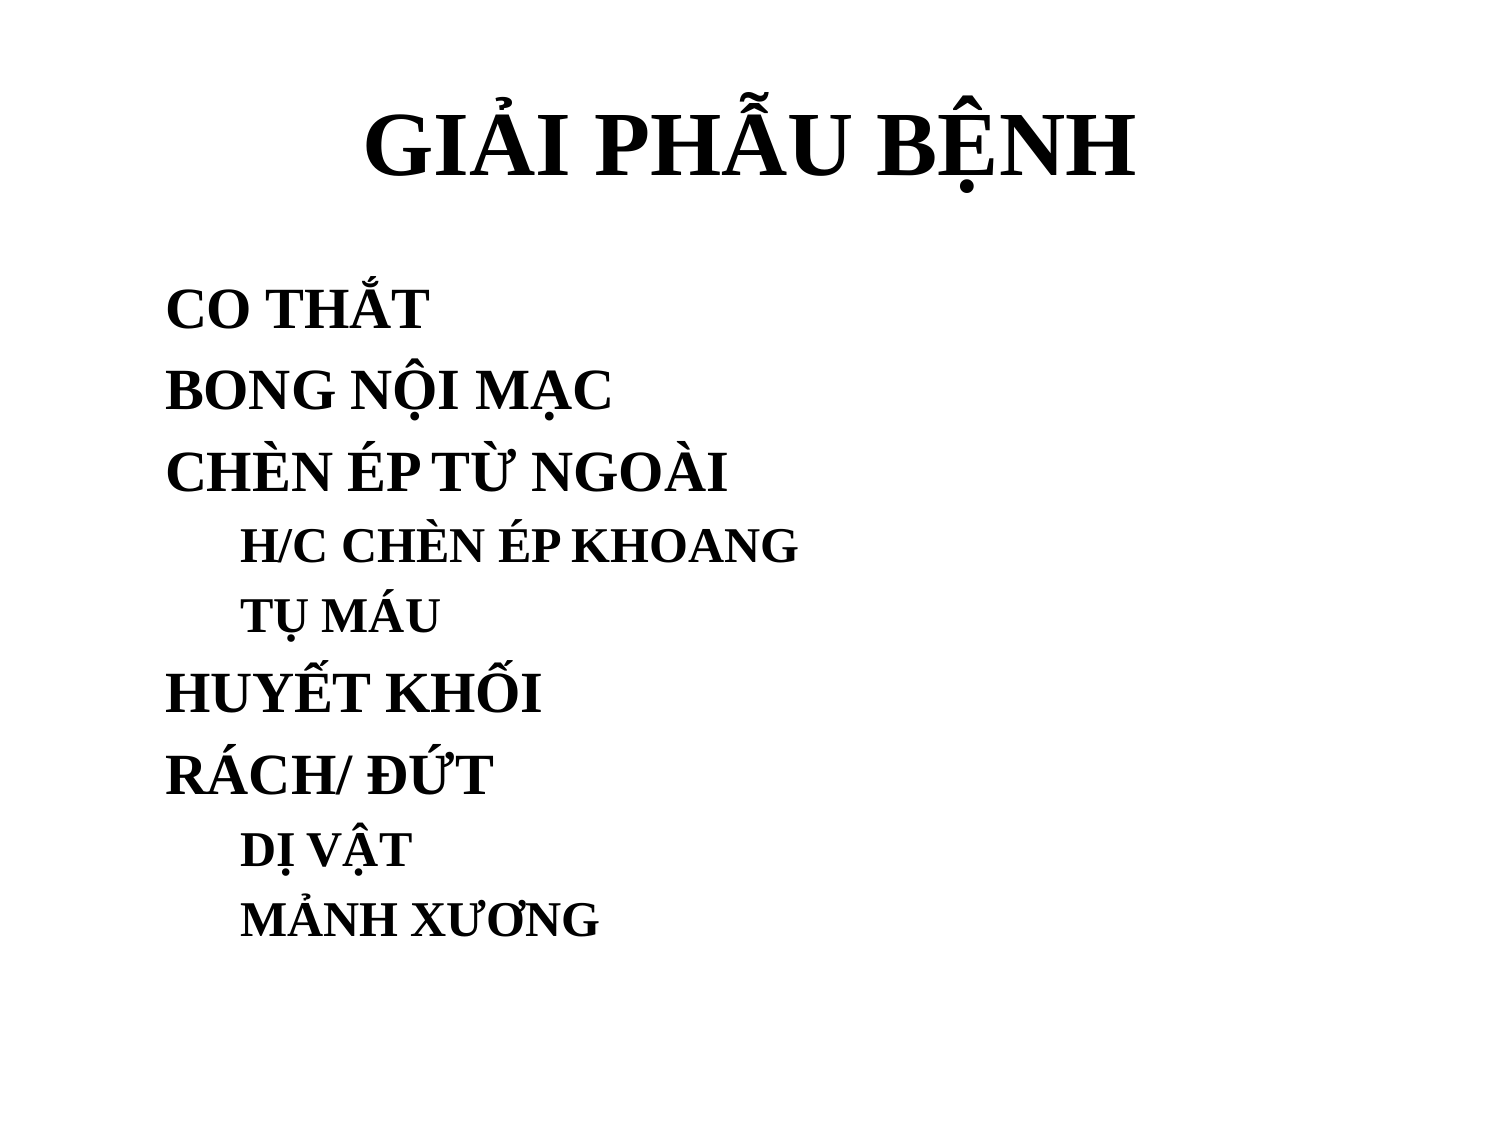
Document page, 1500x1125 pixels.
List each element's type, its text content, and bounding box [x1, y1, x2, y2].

title GIẢI PHẪU BỆNH [75, 45, 1425, 233]
list CO THẮT BONG NỘI MẠC CHÈN ÉP TỪ NGOÀI H/C CHÈN ÉP KHOANG TỤ MÁU HUYẾT KHỐI RÁCH/ ĐỨT DỊ VẬT MẢNH XƯƠNG [75, 262, 1425, 1005]
